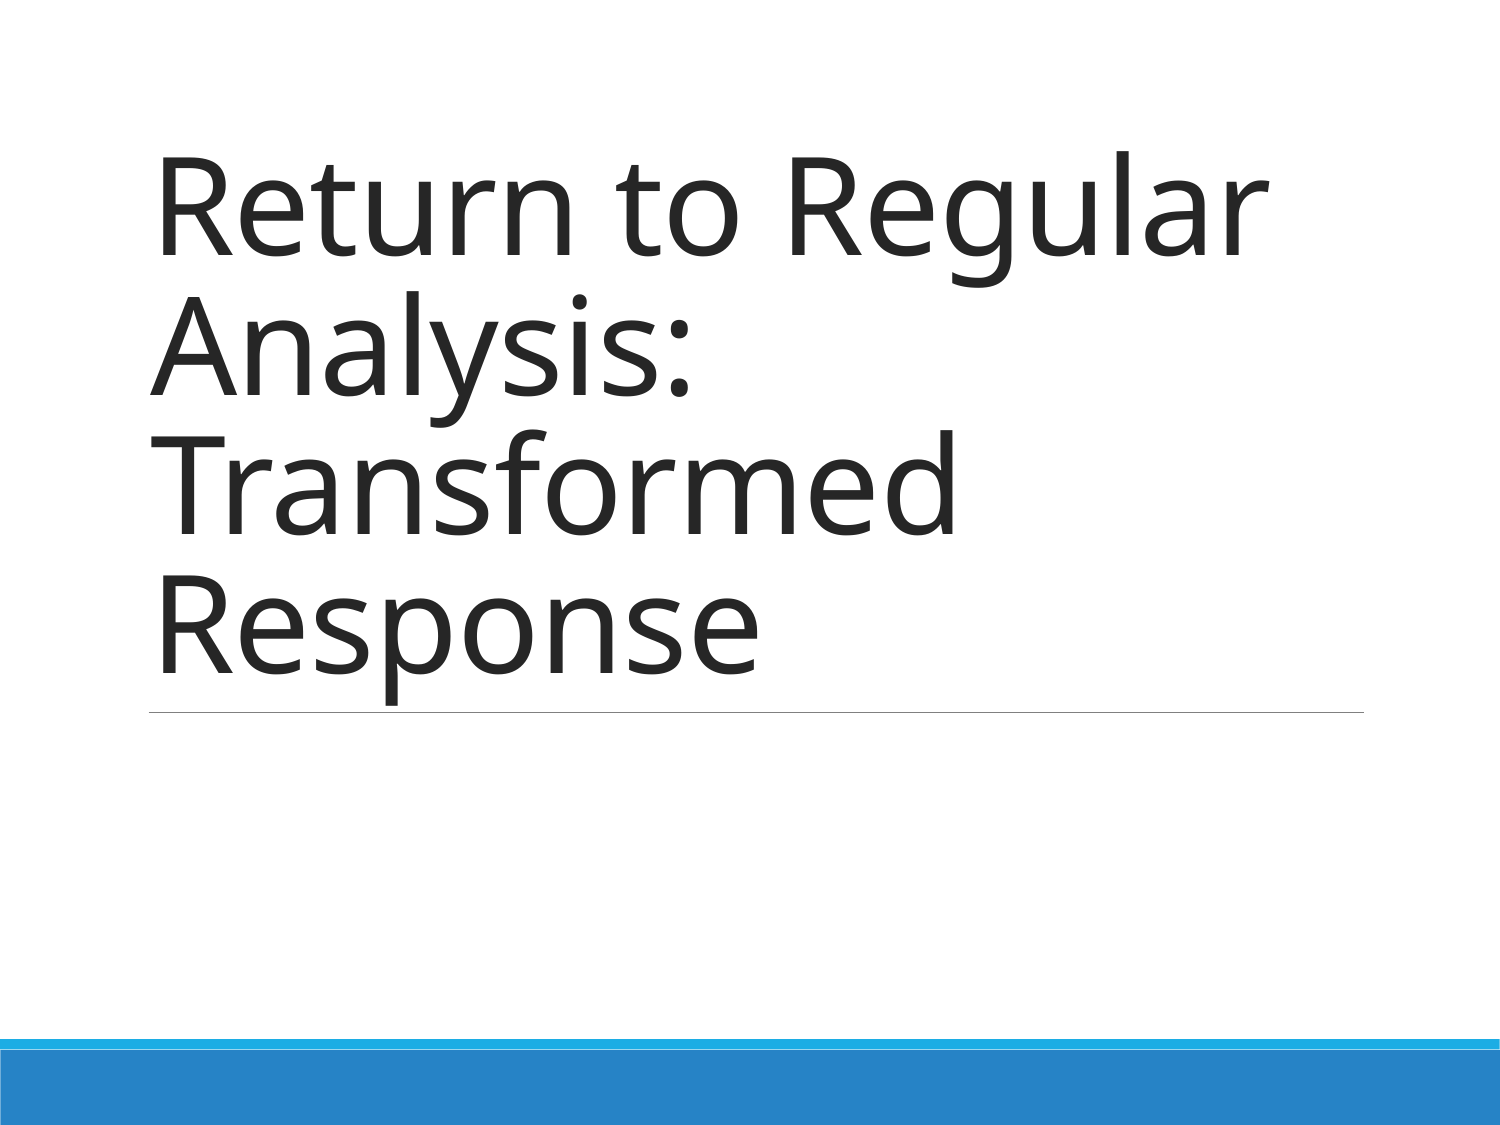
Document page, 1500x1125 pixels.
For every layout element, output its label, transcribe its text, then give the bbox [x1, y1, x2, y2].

title Return to Regular Analysis: Transformed Response [135, 124, 1463, 710]
